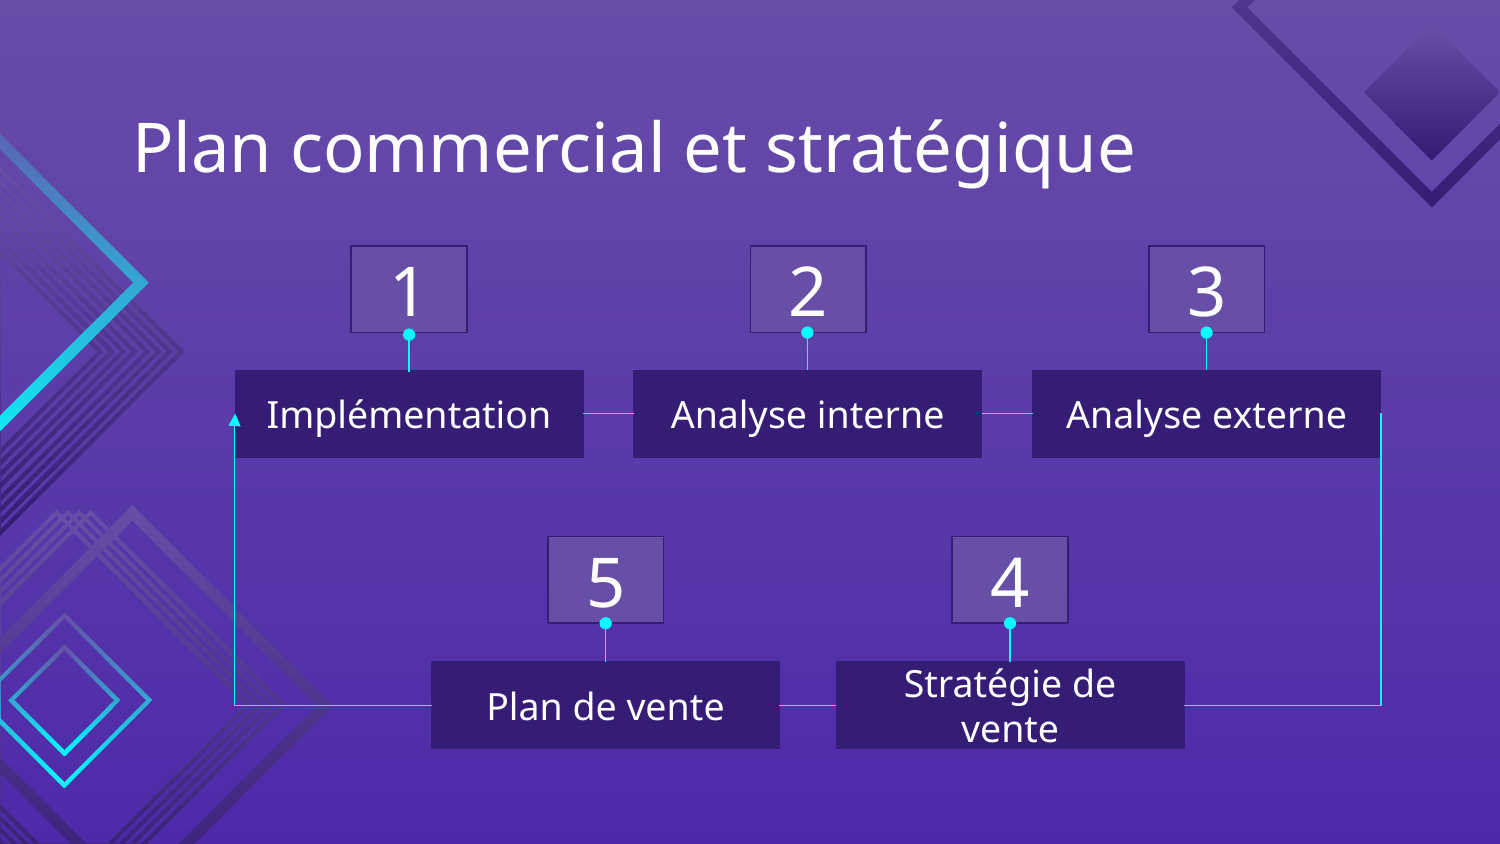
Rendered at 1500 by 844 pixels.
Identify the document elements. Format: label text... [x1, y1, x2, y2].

text_box 1 [351, 246, 467, 333]
text_box 5 [547, 536, 664, 624]
title Plan commercial et stratégique [116, 88, 1383, 183]
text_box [1183, 413, 1381, 706]
text_box 3 [1148, 246, 1265, 333]
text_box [235, 413, 433, 706]
text_box Stratégie de vente [836, 662, 1184, 749]
text_box Analyse interne [634, 370, 982, 457]
text_box 2 [750, 246, 866, 333]
text_box 4 [952, 536, 1068, 624]
text_box Implémentation [235, 370, 583, 457]
text_box Analyse externe [1032, 370, 1381, 457]
text_box Plan de vente [431, 662, 780, 749]
